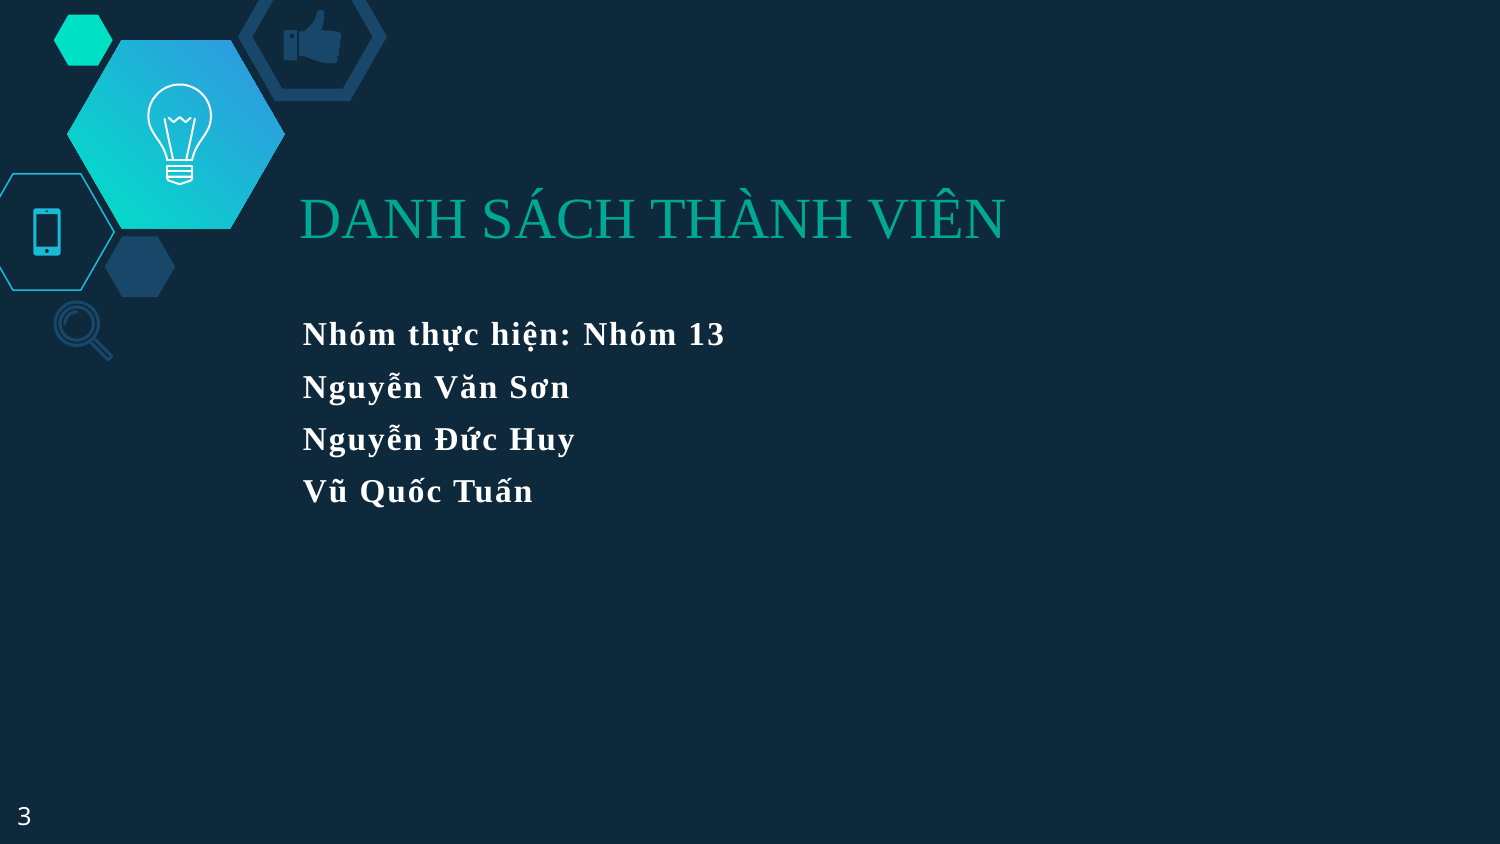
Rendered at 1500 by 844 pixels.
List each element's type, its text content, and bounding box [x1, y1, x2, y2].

slide_number 3 [2, 785, 93, 844]
text_box Nhóm thực hiện: Nhóm 13 Nguyễn Văn Sơn Nguyễn Đức Huy Vũ Quốc Tuấn [288, 304, 741, 517]
text_box [0, 0, 236, 293]
title DANH SÁCH THÀNH VIÊN [284, 159, 1235, 266]
